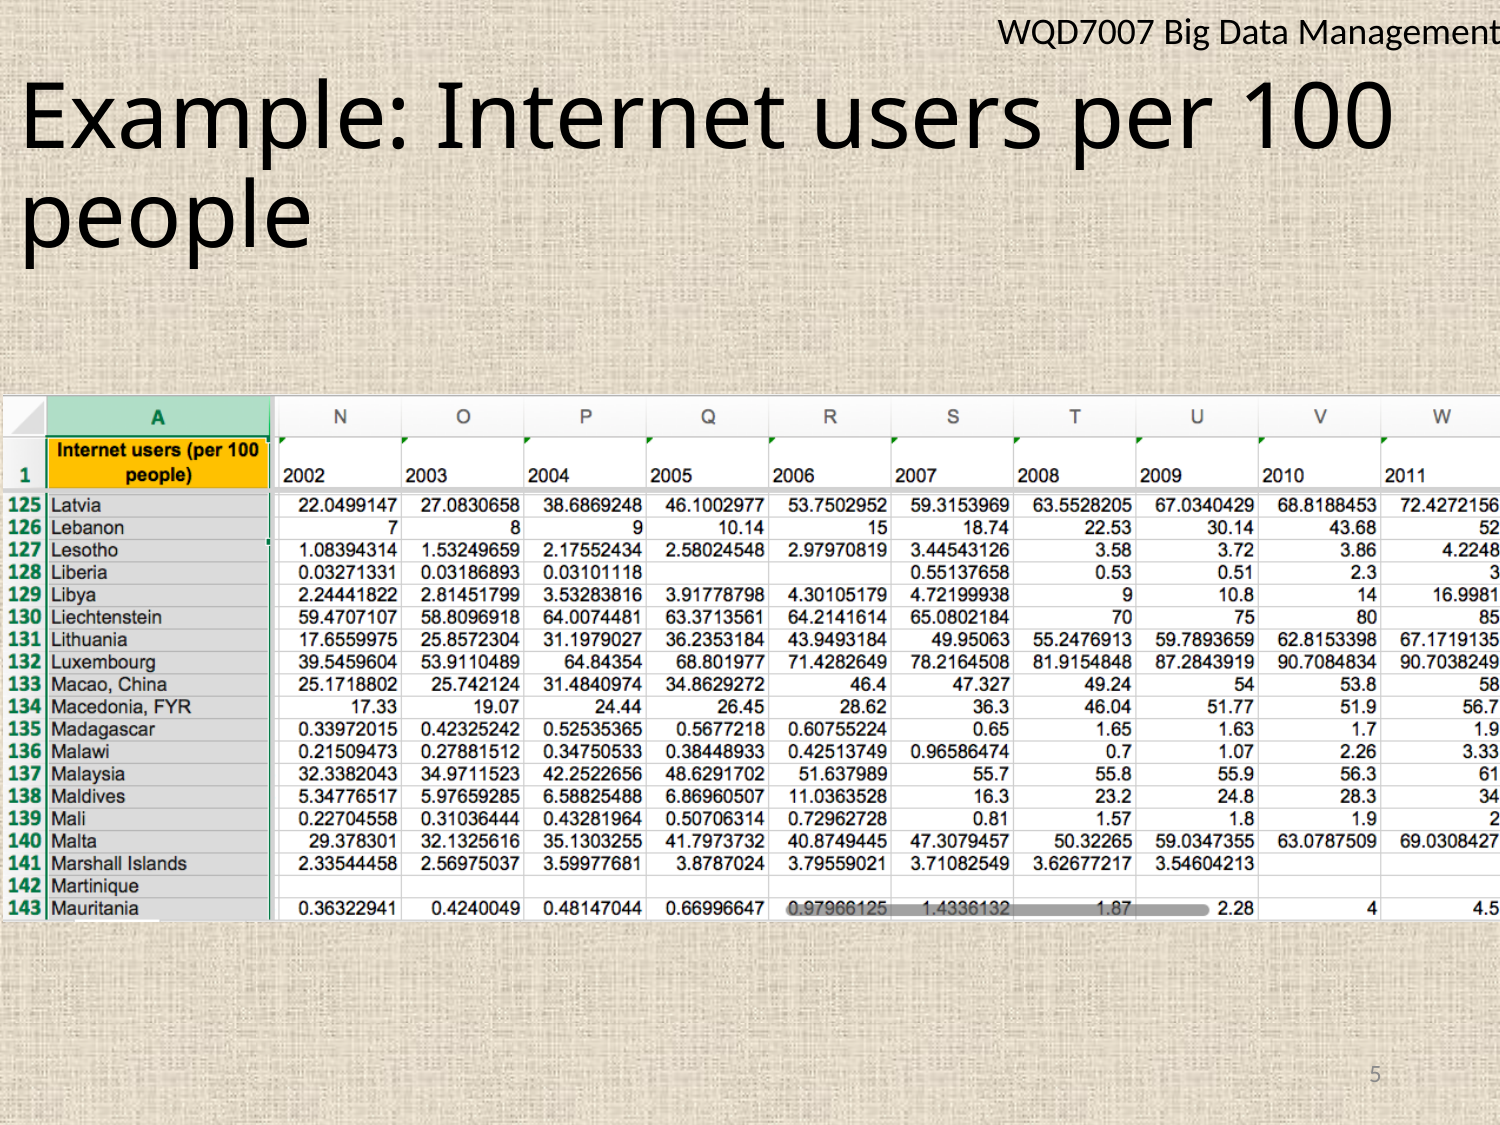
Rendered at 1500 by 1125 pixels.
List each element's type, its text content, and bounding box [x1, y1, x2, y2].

slide_number 5 [1059, 1042, 1397, 1103]
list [3, 394, 1500, 922]
title Example: Internet users per 100 people [3, 59, 1500, 278]
text_box WQD7007 Big Data Management [982, 0, 1500, 60]
